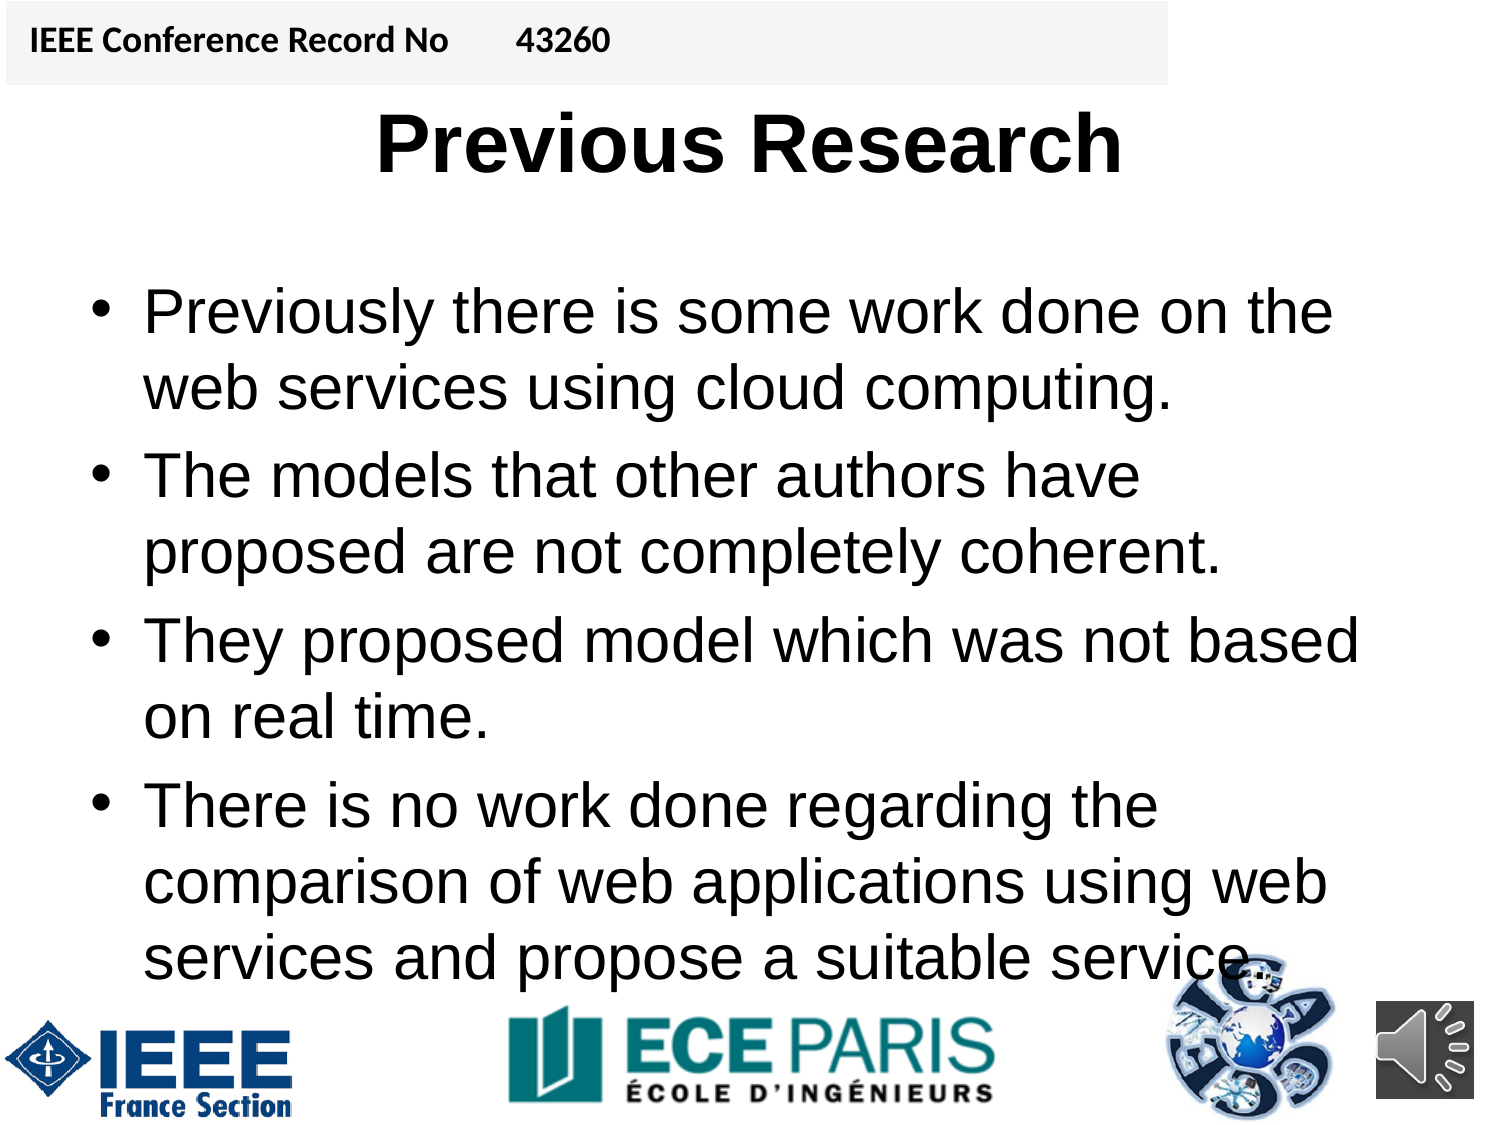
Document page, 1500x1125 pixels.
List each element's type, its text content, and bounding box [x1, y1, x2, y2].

title Previous Research [75, 45, 1425, 233]
picture [482, 1005, 1018, 1116]
picture [1153, 1005, 1346, 1125]
list Previously there is some work done on the web services using cloud computing. The models that other authors have proposed are not completely coherent. They proposed model which was not based on real time. There is no work done regarding the comparison of web applications using web services and propose a suitable service. [75, 262, 1425, 1005]
picture [1374, 999, 1476, 1101]
picture [0, 1012, 300, 1125]
